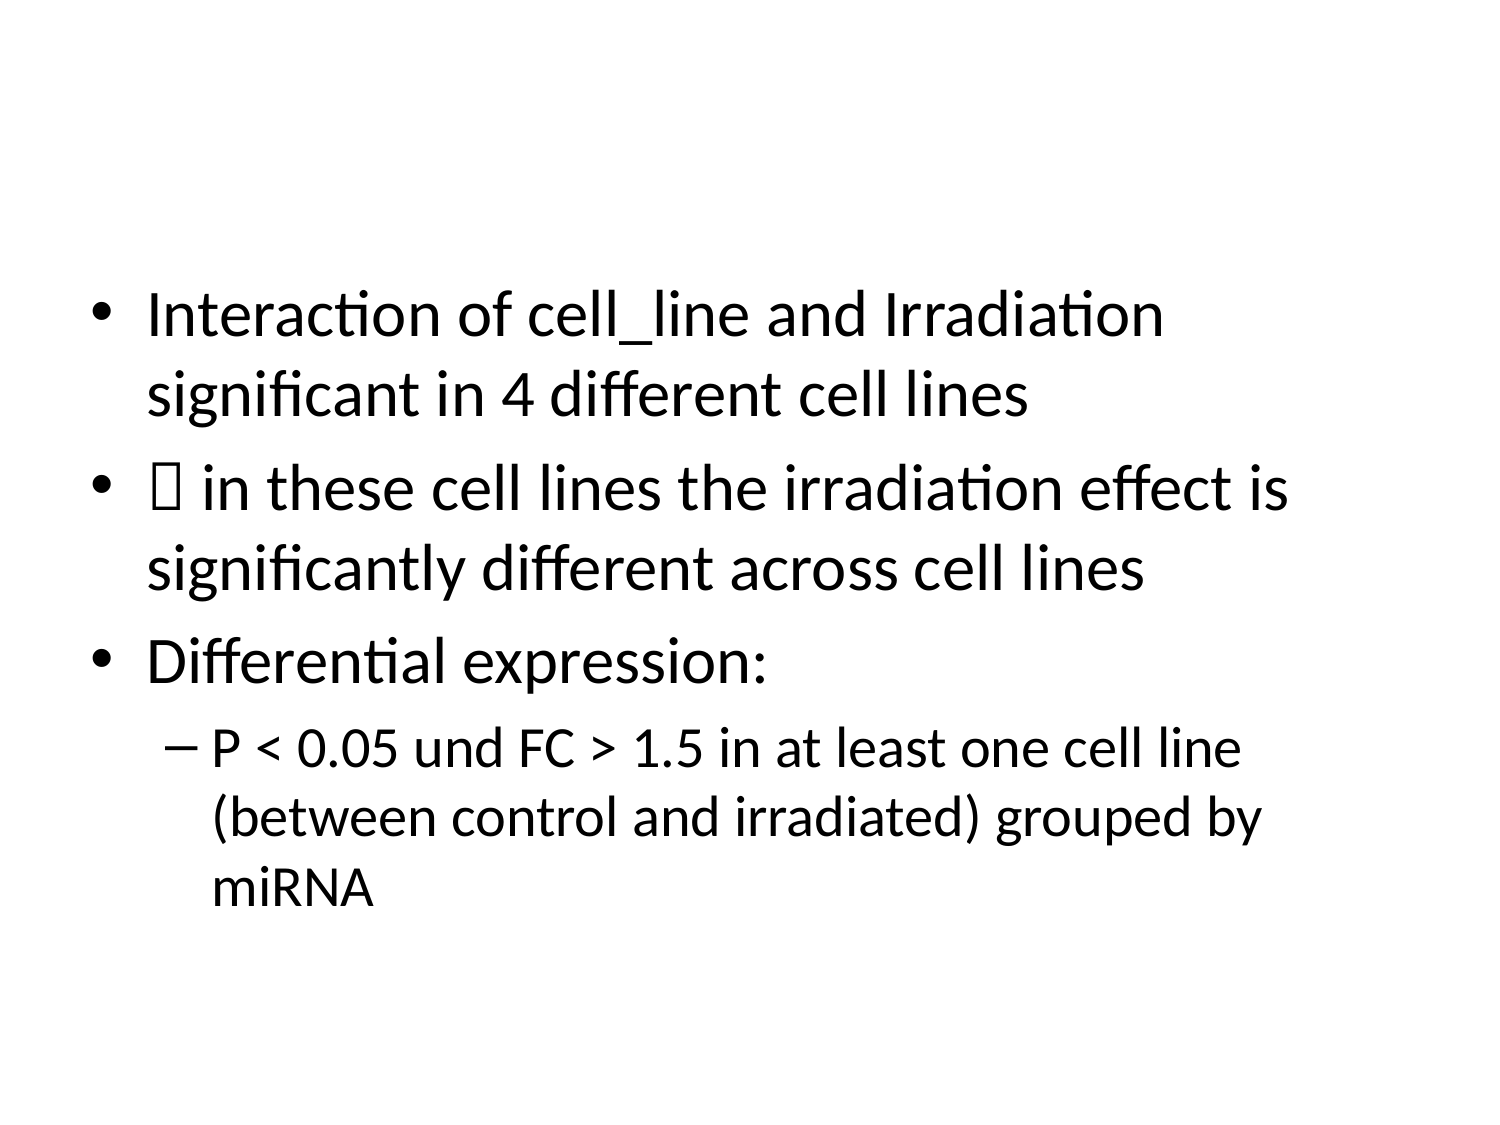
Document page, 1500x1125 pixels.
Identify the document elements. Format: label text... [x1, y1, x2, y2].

list Interaction of cell_line and Irradiation significant in 4 different cell lines  in these cell lines the irradiation effect is significantly different across cell lines Differential expression: P < 0.05 und FC > 1.5 in at least one cell line (between control and irradiated) grouped by miRNA [75, 262, 1425, 1005]
